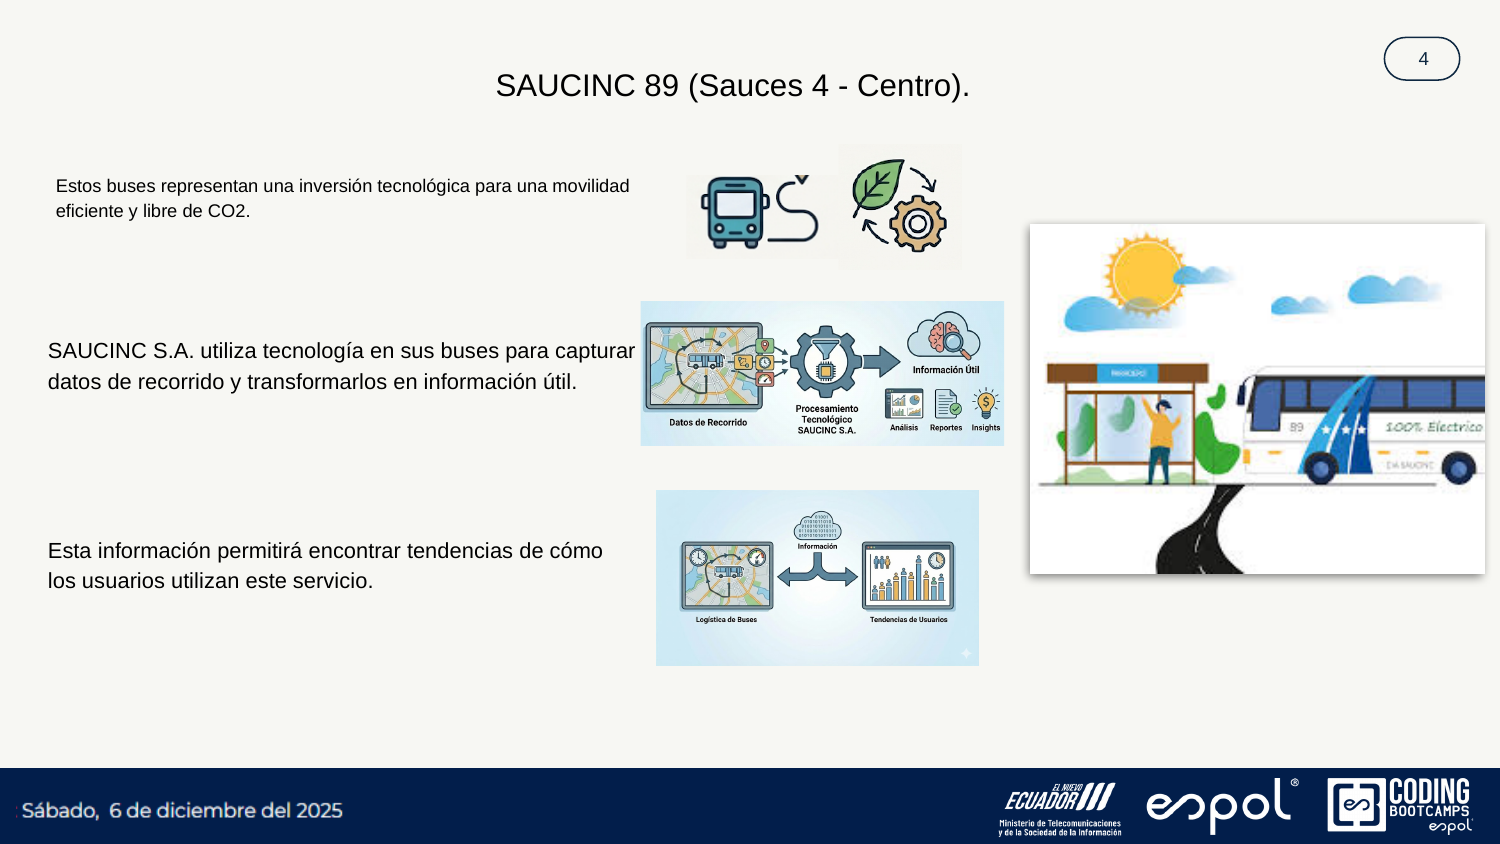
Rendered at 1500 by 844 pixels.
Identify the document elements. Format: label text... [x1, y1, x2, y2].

picture [640, 301, 1005, 446]
picture [997, 779, 1122, 838]
list Esta información permitirá encontrar tendencias de cómo los usuarios utilizan este servicio. [36, 526, 641, 647]
picture [15, 799, 356, 825]
picture [686, 143, 963, 270]
list SAUCINC S.A. utiliza tecnología en sus buses para capturar datos de recorrido y transformarlos en información útil. [36, 327, 667, 472]
picture [656, 489, 980, 667]
picture [1030, 224, 1485, 575]
text_box SAUCINC 89 (Sauces 4 - Centro). [480, 44, 1085, 118]
picture [1146, 778, 1299, 835]
list Estos buses representan una inversión tecnológica para una movilidad eficiente y libre de CO2. [44, 165, 675, 263]
picture [1327, 778, 1474, 835]
